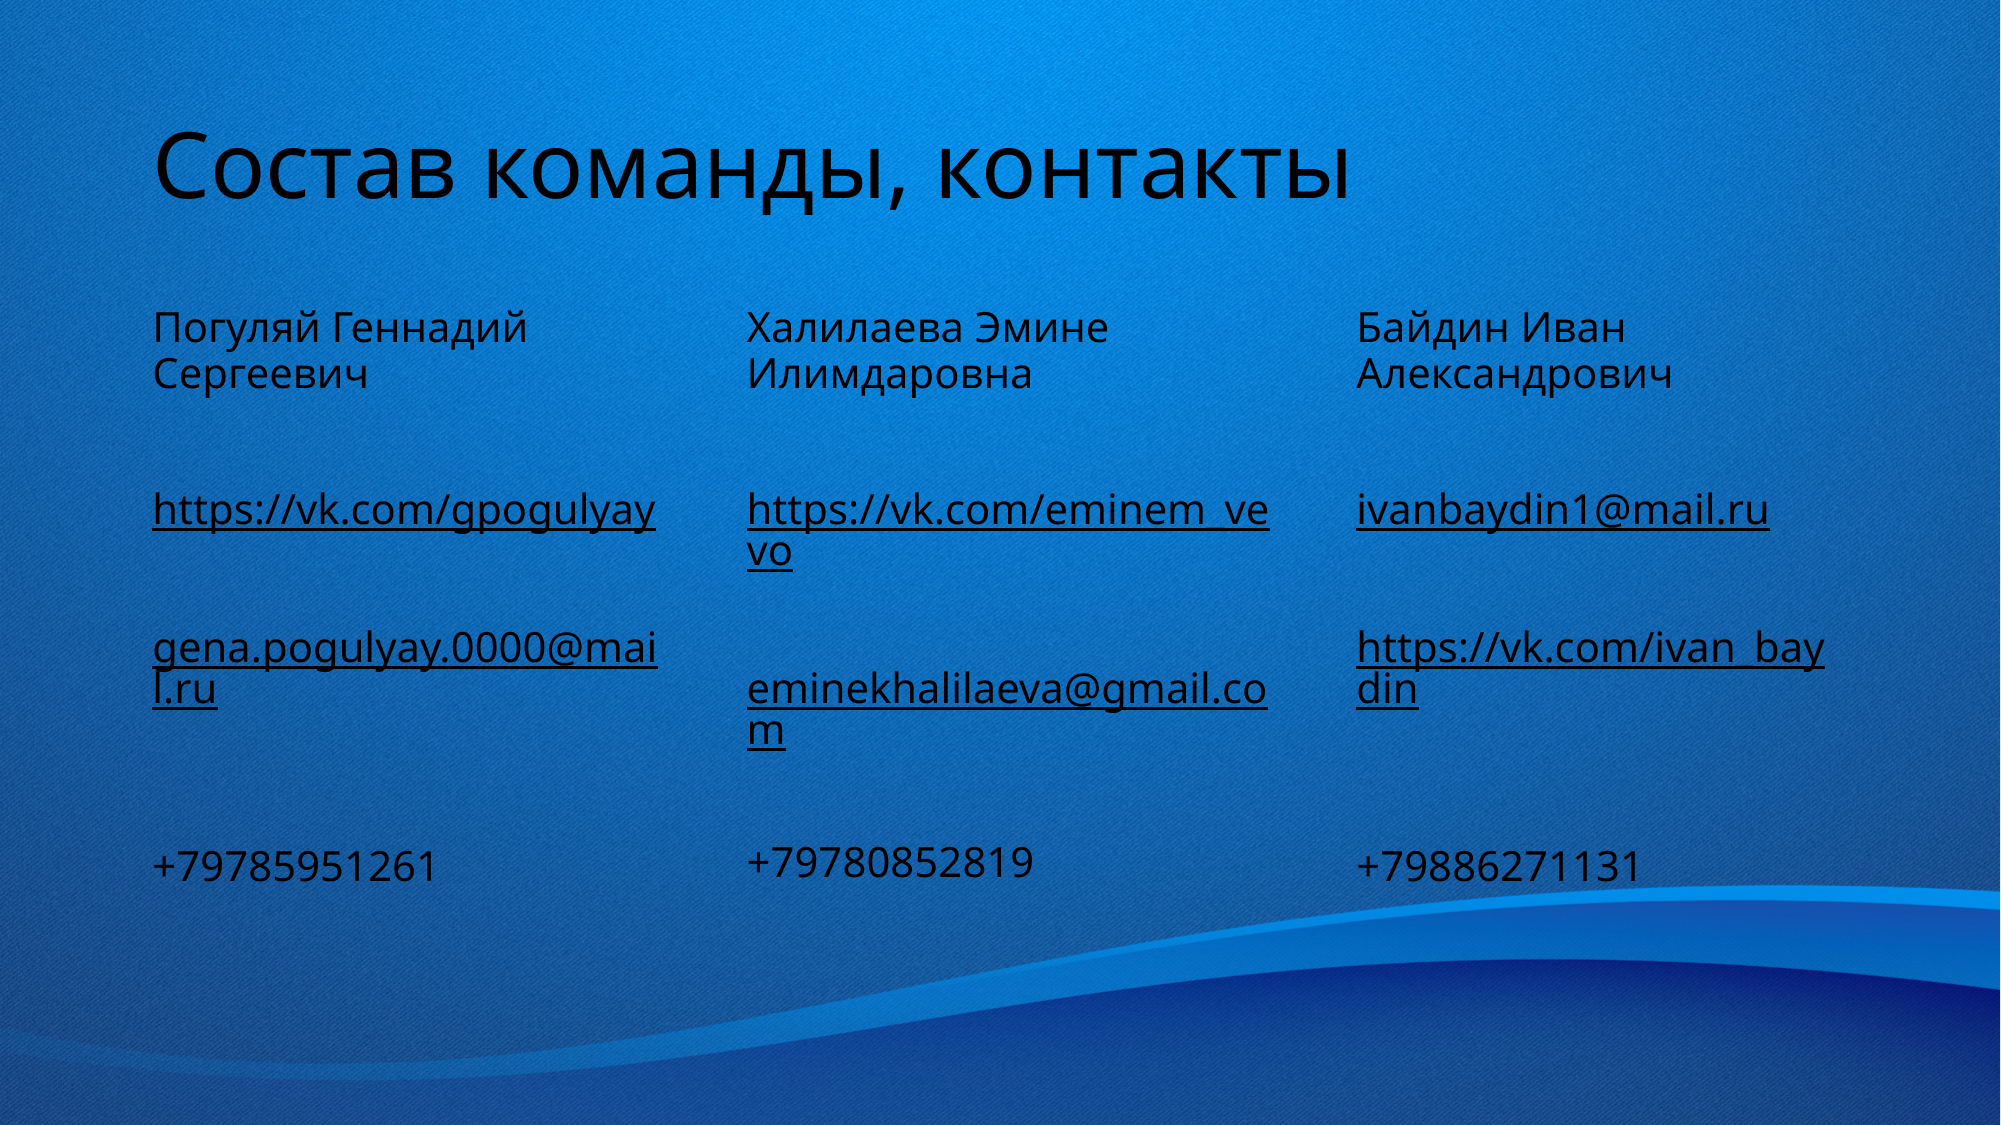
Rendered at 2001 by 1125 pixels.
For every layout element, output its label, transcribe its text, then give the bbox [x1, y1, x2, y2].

text_box Байдин Иван Александрович ivanbaydin1@mail.ru https://vk.com/ivan_baydin +79886271131 [1341, 299, 1863, 1014]
list Погуляй Геннадий Сергеевич https://vk.com/gpogulyay gena.pogulyay.0000@mail.ru +79785951261 [137, 299, 676, 1014]
picture [0, 0, 2001, 1125]
text_box Халилаева Эмине Илимдаровна https://vk.com/eminem_vevo eminekhalilaeva@gmail.com +79780852819 [731, 299, 1286, 1014]
title Состав команды, контакты [137, 59, 1863, 278]
